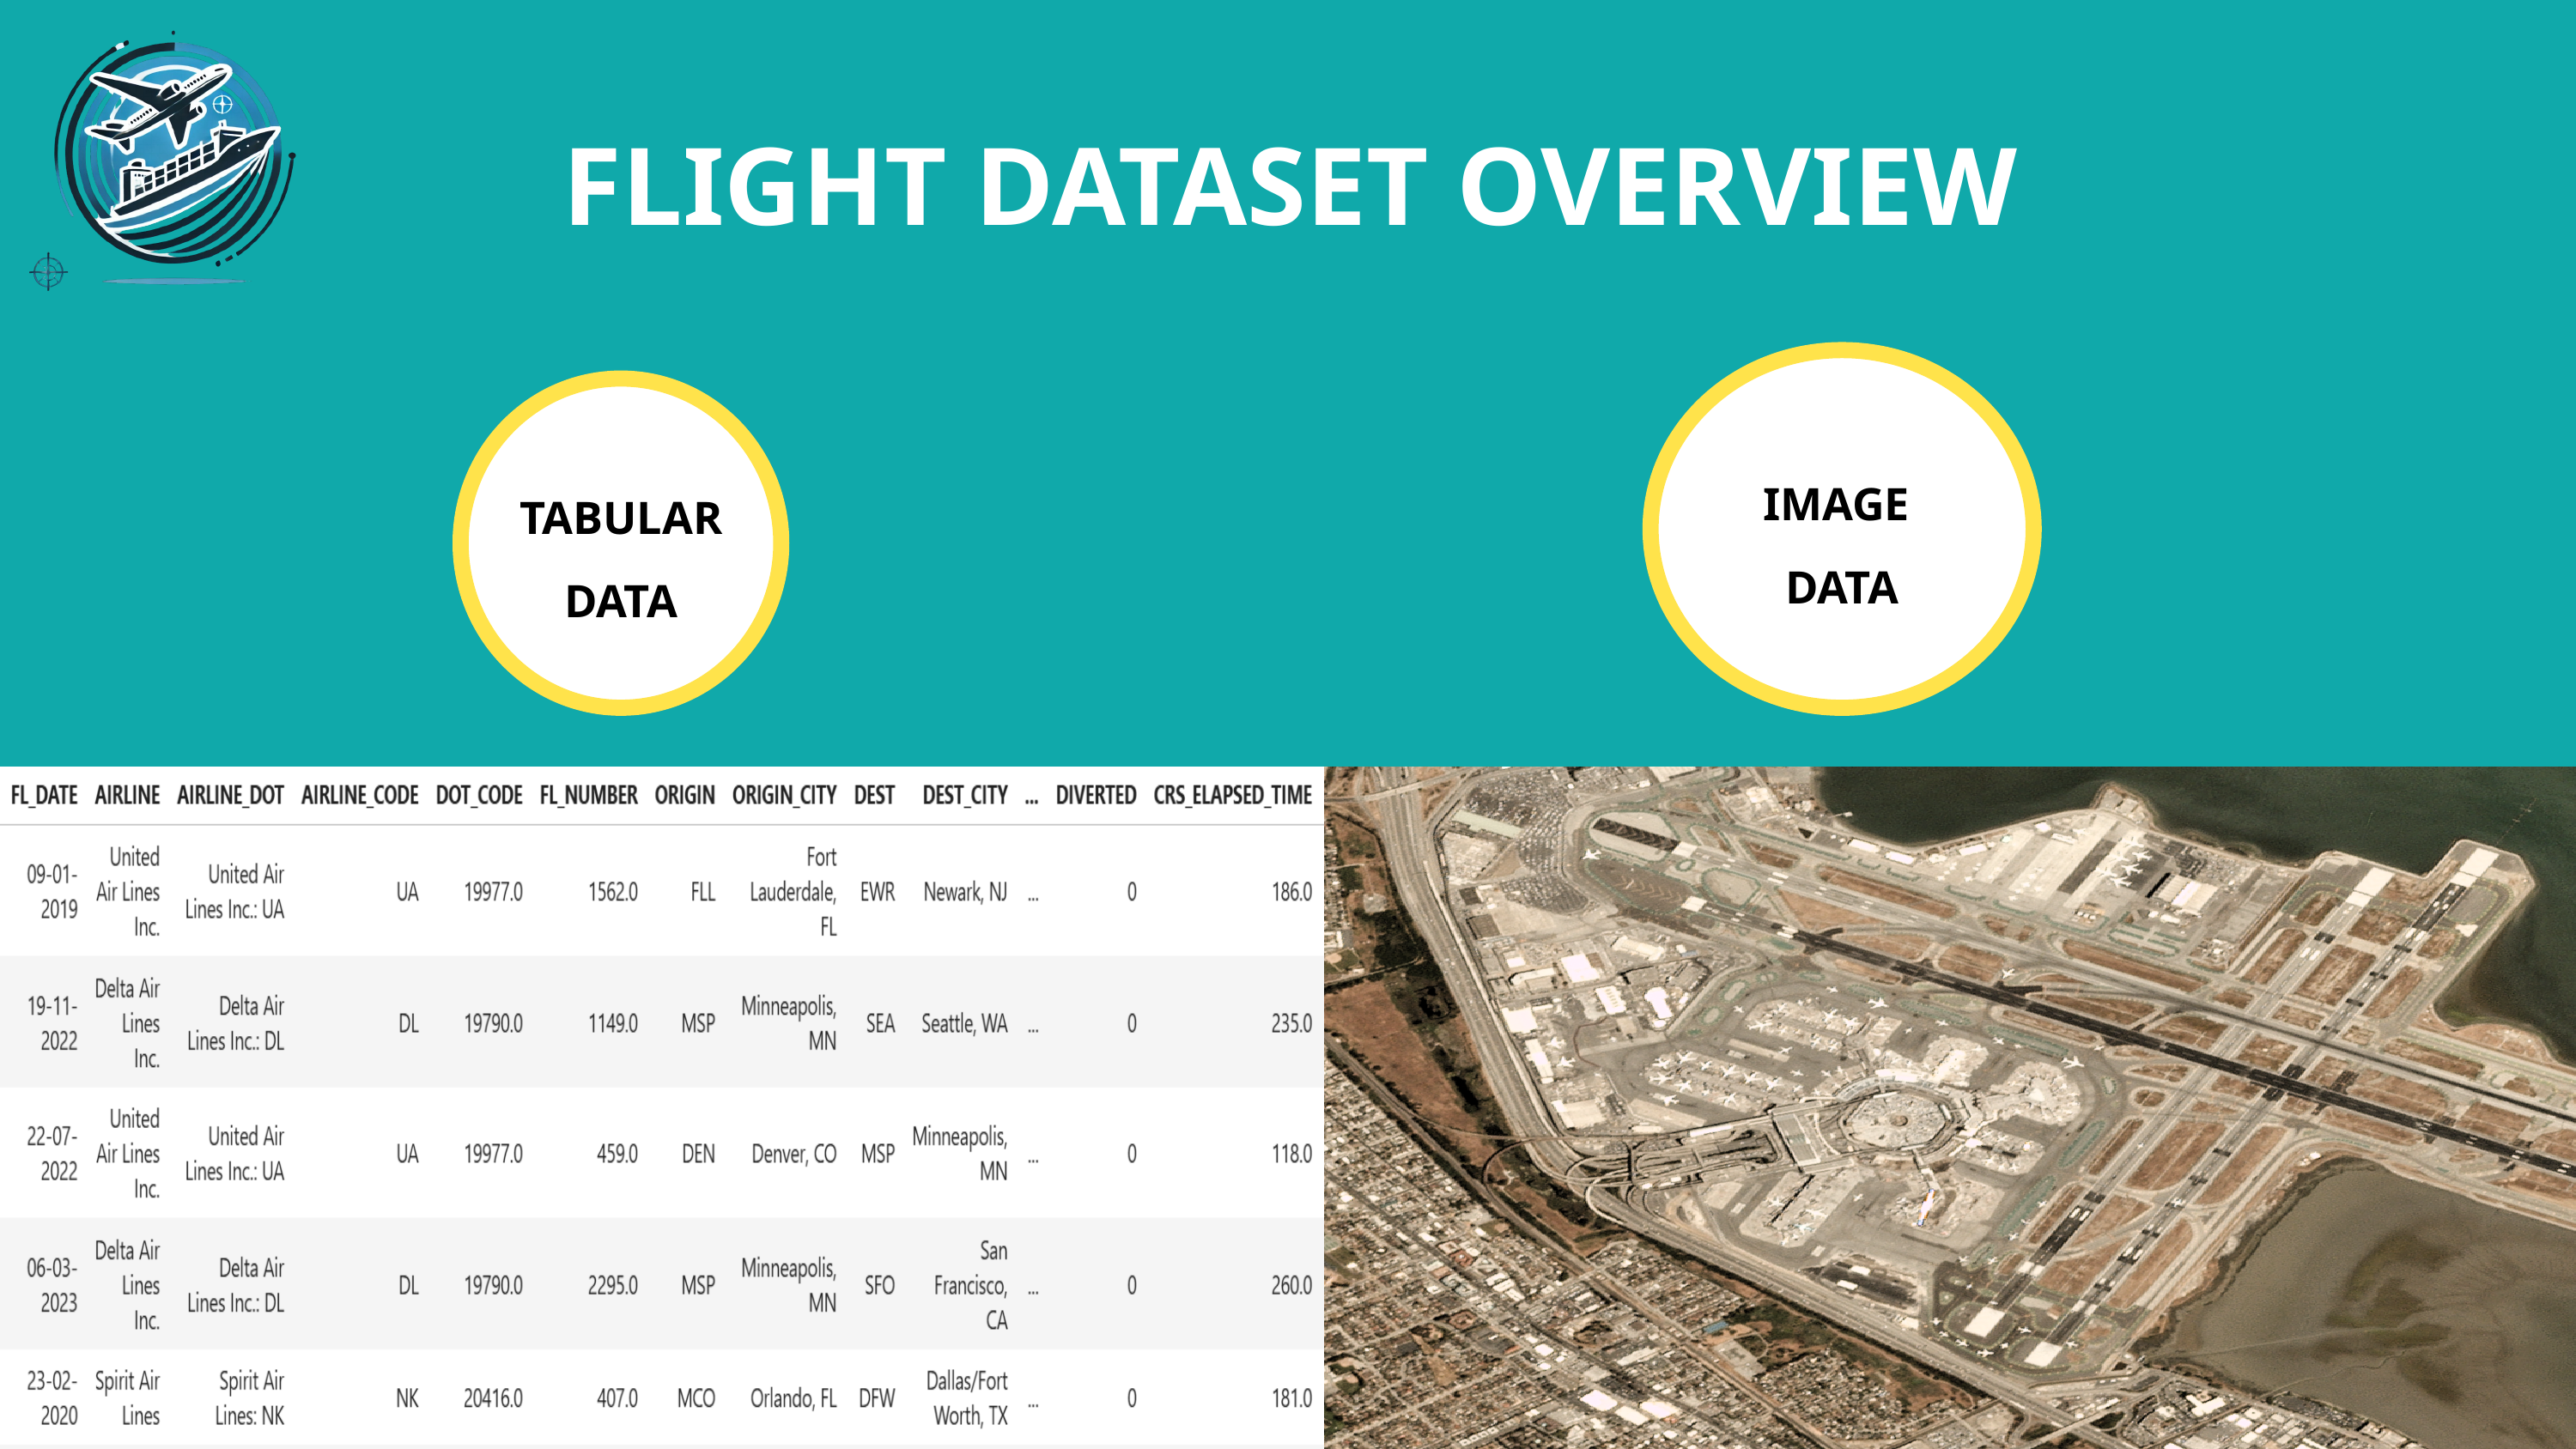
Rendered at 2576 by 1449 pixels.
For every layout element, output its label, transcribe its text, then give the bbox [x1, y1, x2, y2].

picture [0, 767, 2576, 1449]
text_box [1649, 349, 2034, 710]
text_box FLIGHT DATASET OVERVIEW [344, 99, 2432, 247]
picture [0, 15, 341, 299]
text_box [460, 378, 782, 708]
